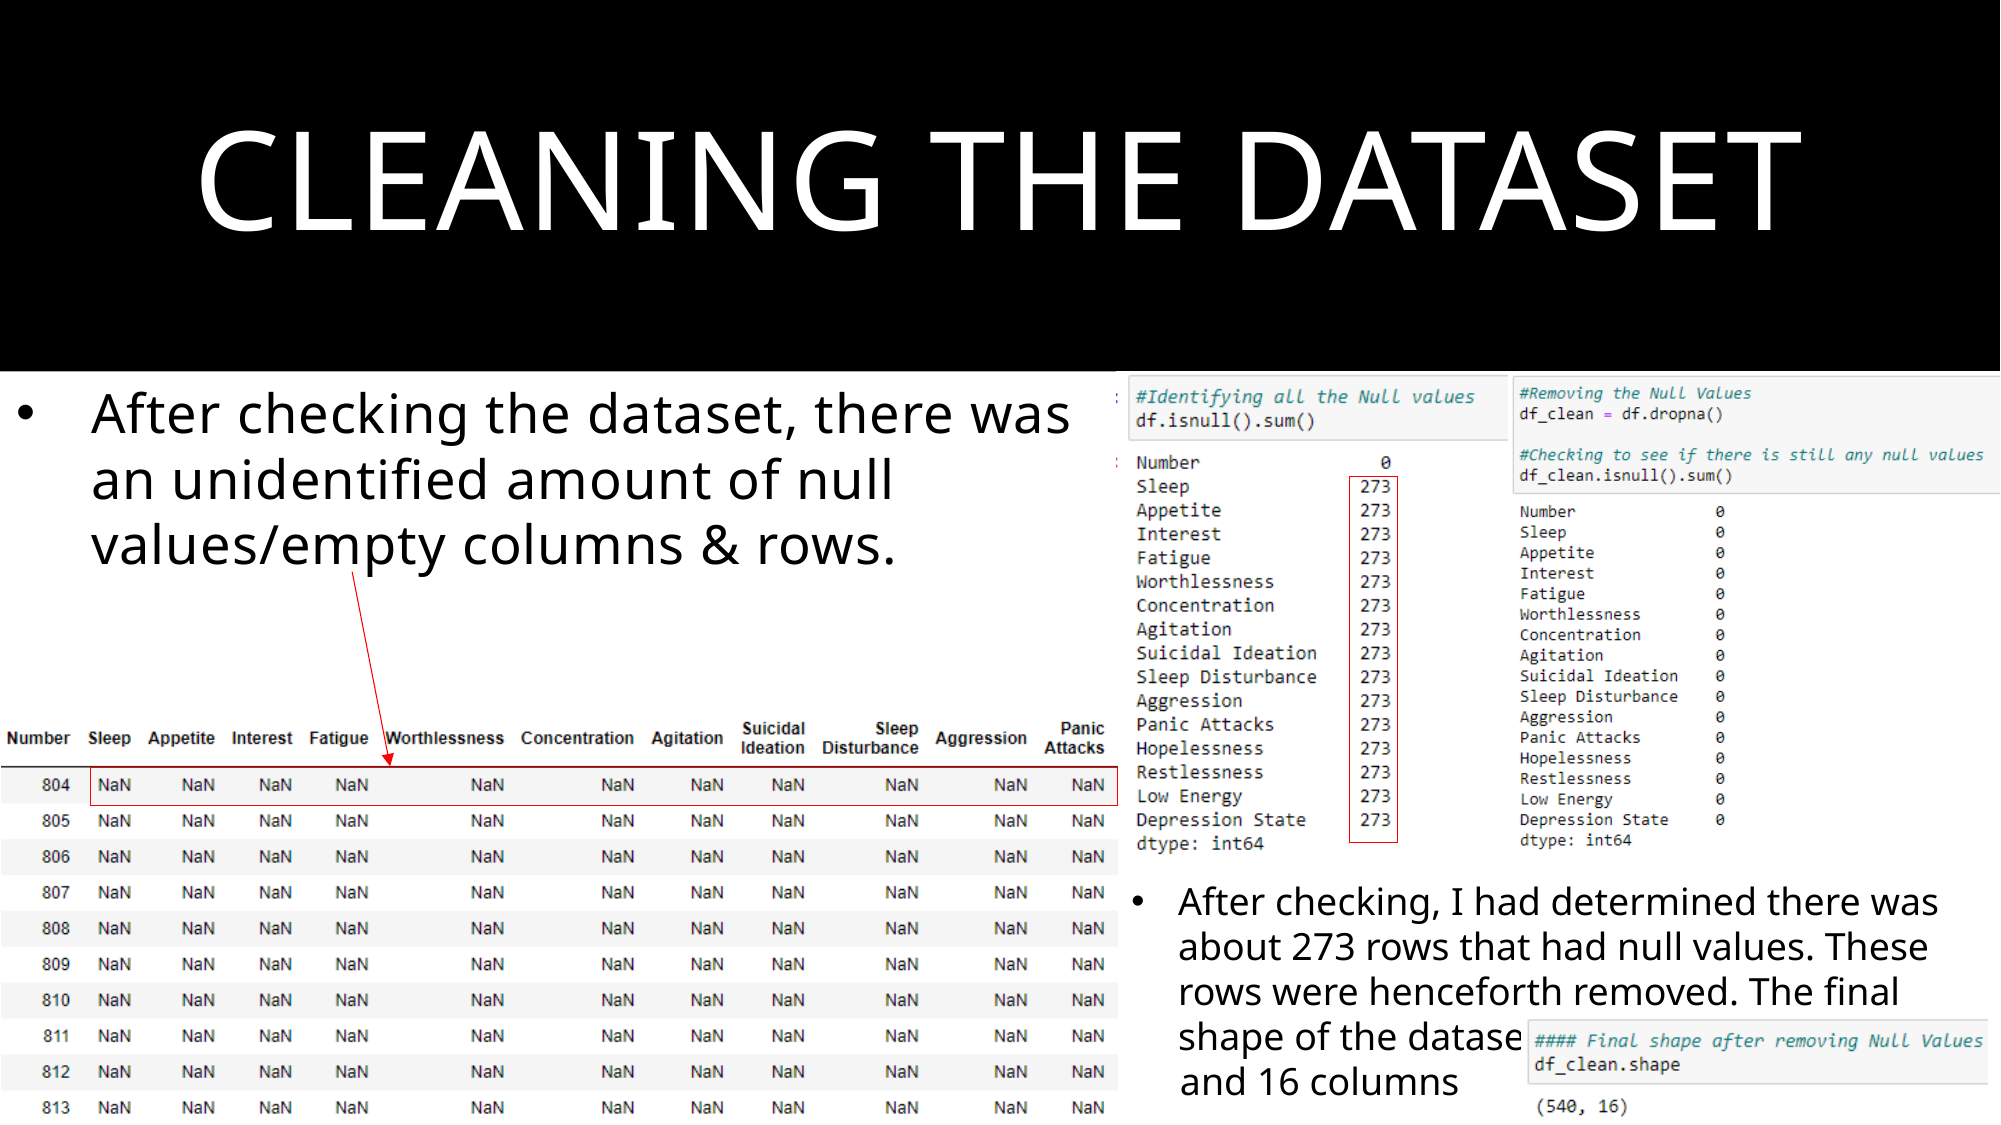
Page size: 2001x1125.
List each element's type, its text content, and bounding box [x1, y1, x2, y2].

text_box After checking, I had determined there was about 273 rows that had null values. These rows were henceforth removed. The final shape of the dataset is 540 rows and 16 columns [1118, 871, 1999, 1111]
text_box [352, 571, 391, 767]
picture [1521, 1018, 1988, 1125]
list After checking the dataset, there was an unidentified amount of null values/empty columns & rows. [1, 371, 1116, 718]
picture [1, 371, 2000, 1125]
title Cleaning THE DATASET [0, 0, 2000, 372]
